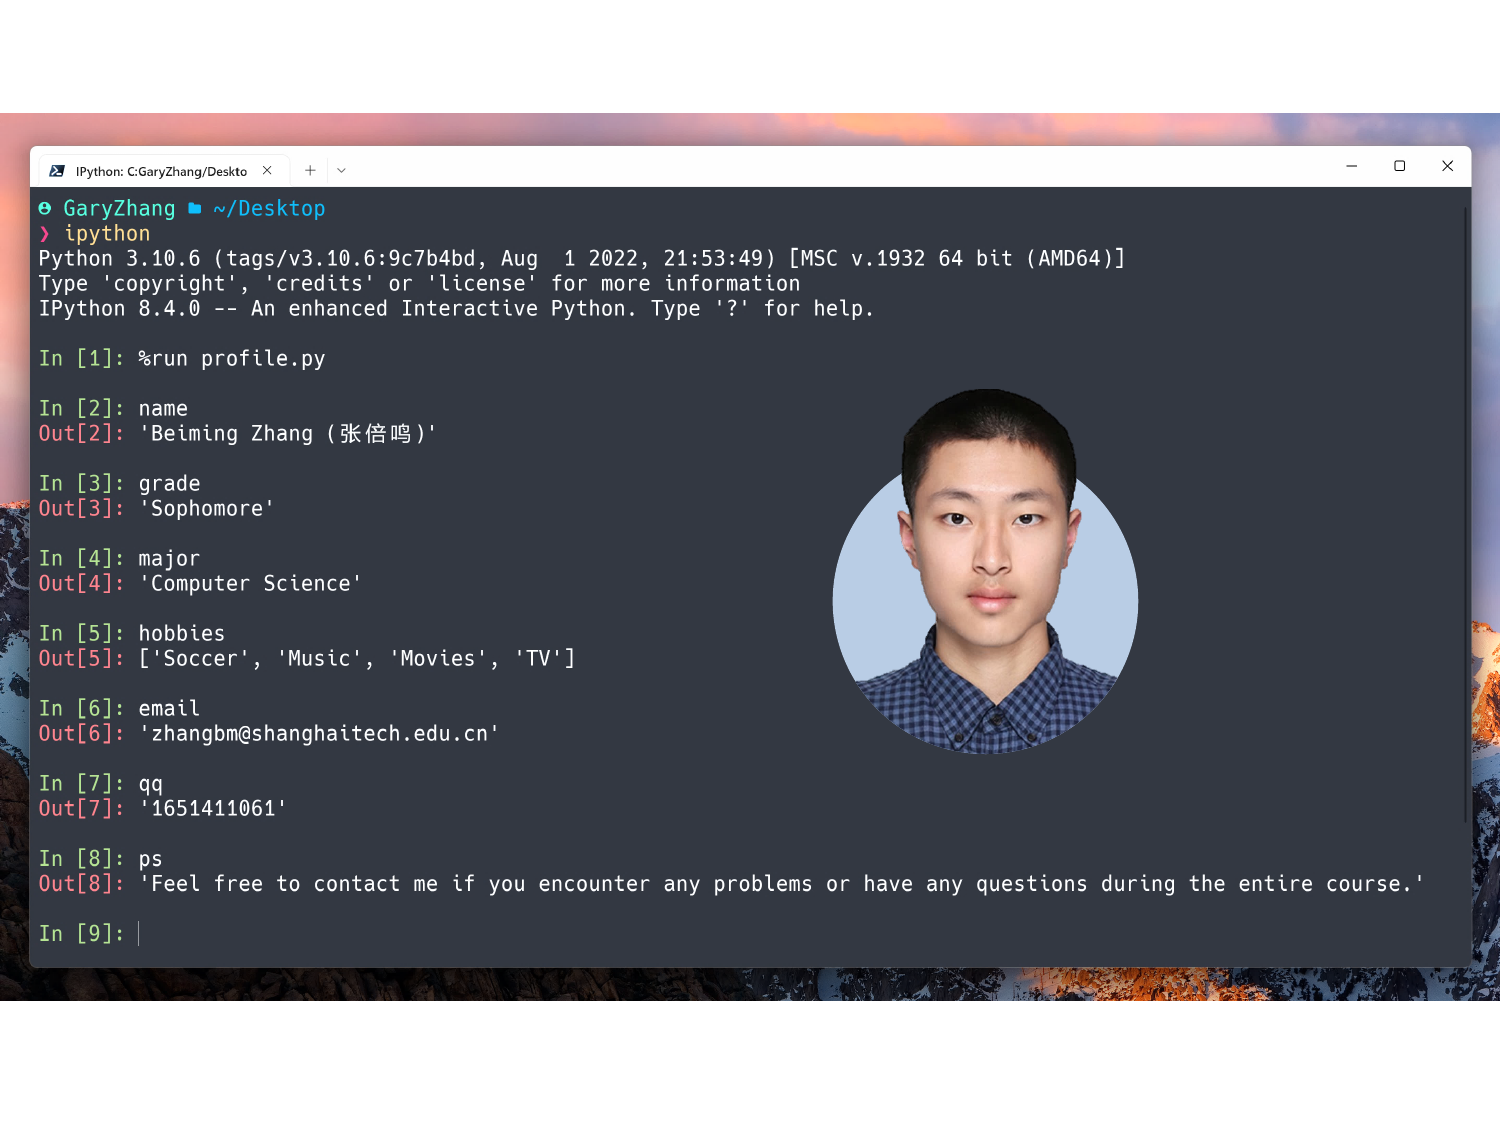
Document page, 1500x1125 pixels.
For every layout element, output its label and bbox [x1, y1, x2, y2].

text_box [0, 113, 1500, 1002]
